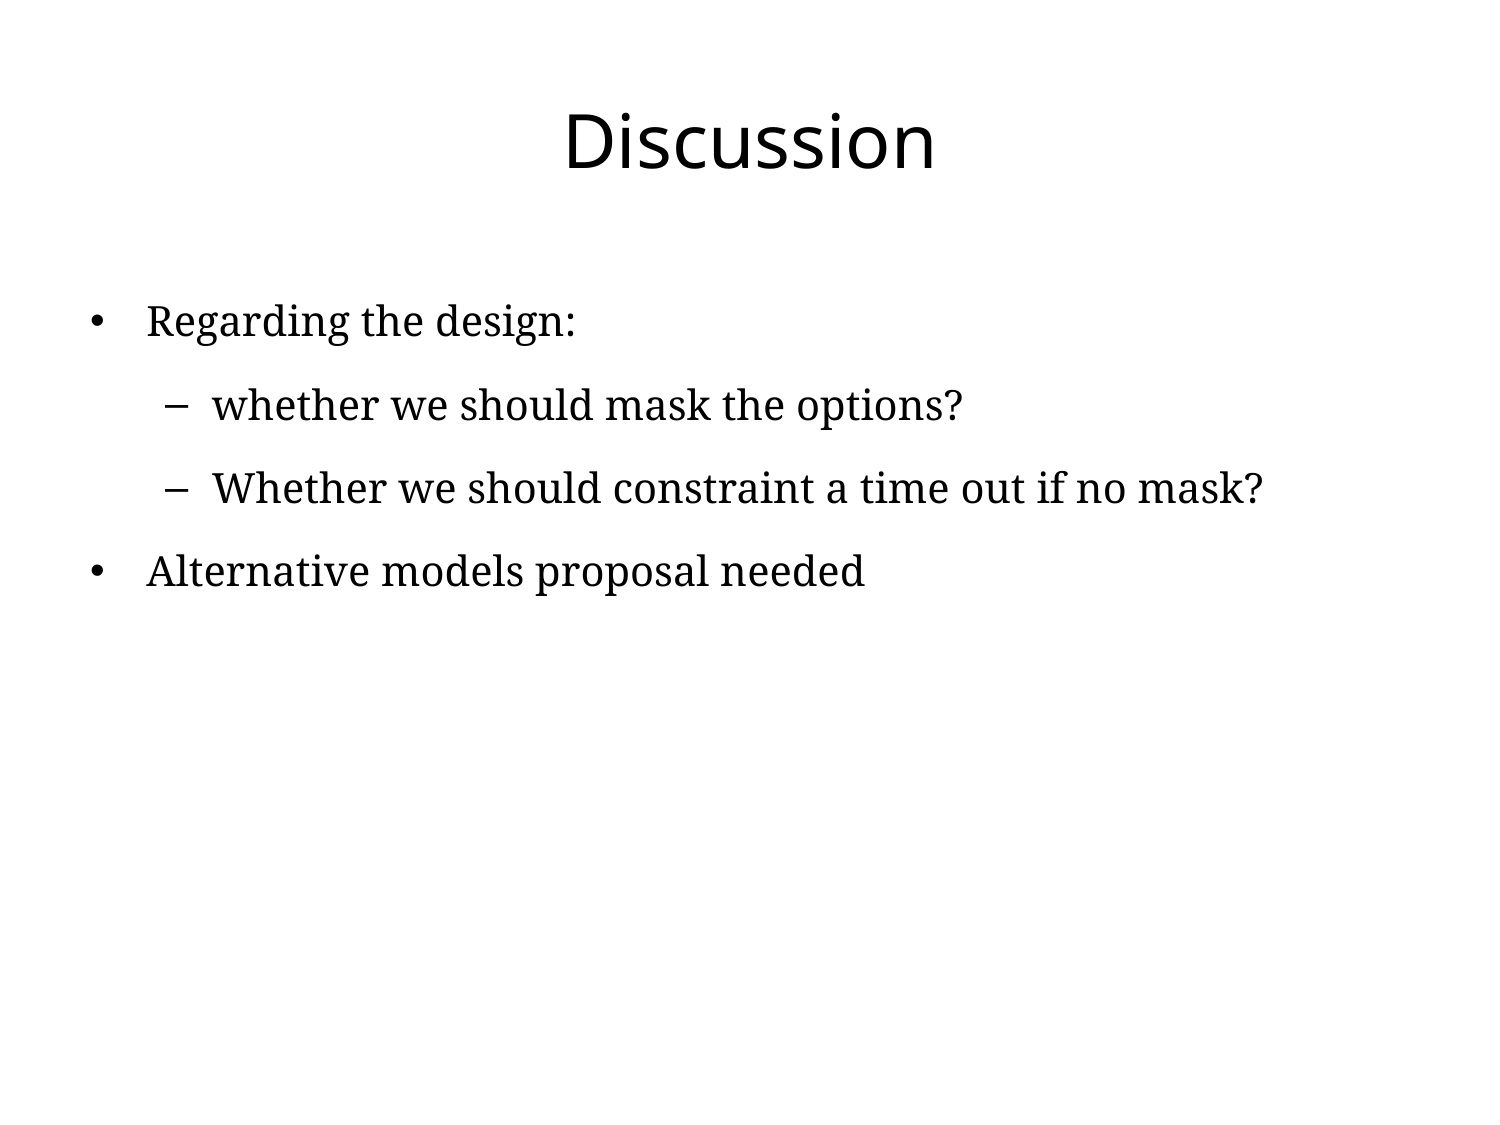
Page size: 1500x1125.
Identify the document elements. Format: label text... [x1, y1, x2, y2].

list Regarding the design: whether we should mask the options? Whether we should constraint a time out if no mask? Alternative models proposal needed [75, 262, 1425, 1005]
title Discussion [75, 45, 1425, 233]
